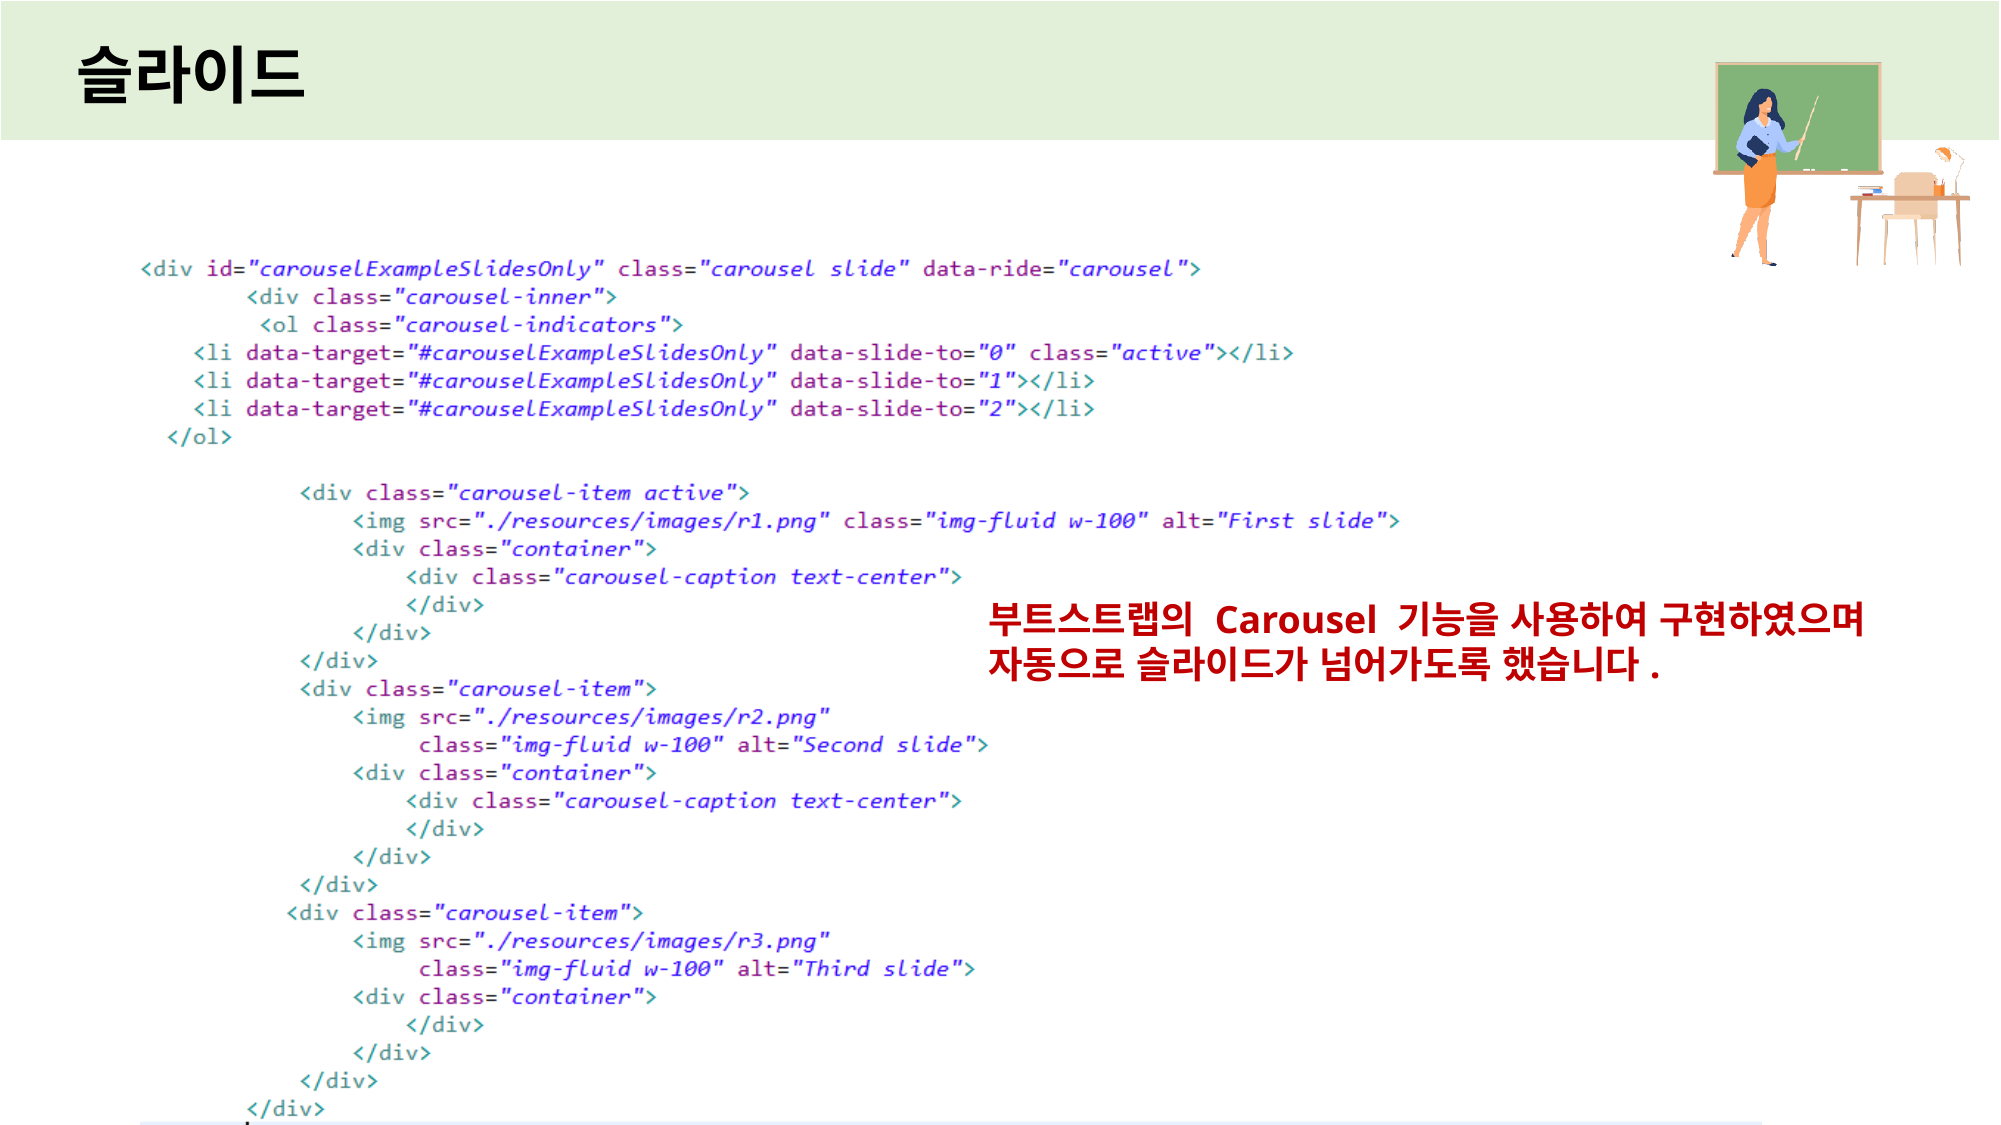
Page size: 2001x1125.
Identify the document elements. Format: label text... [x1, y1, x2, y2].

text_box 슬라이드 [62, 29, 650, 119]
picture [140, 8, 2001, 1125]
text_box 부트스트랩의 Carousel 기능을 사용하여 구현하였으며 자동으로 슬라이드가 넘어가도록 했습니다. [1762, 589, 1909, 693]
